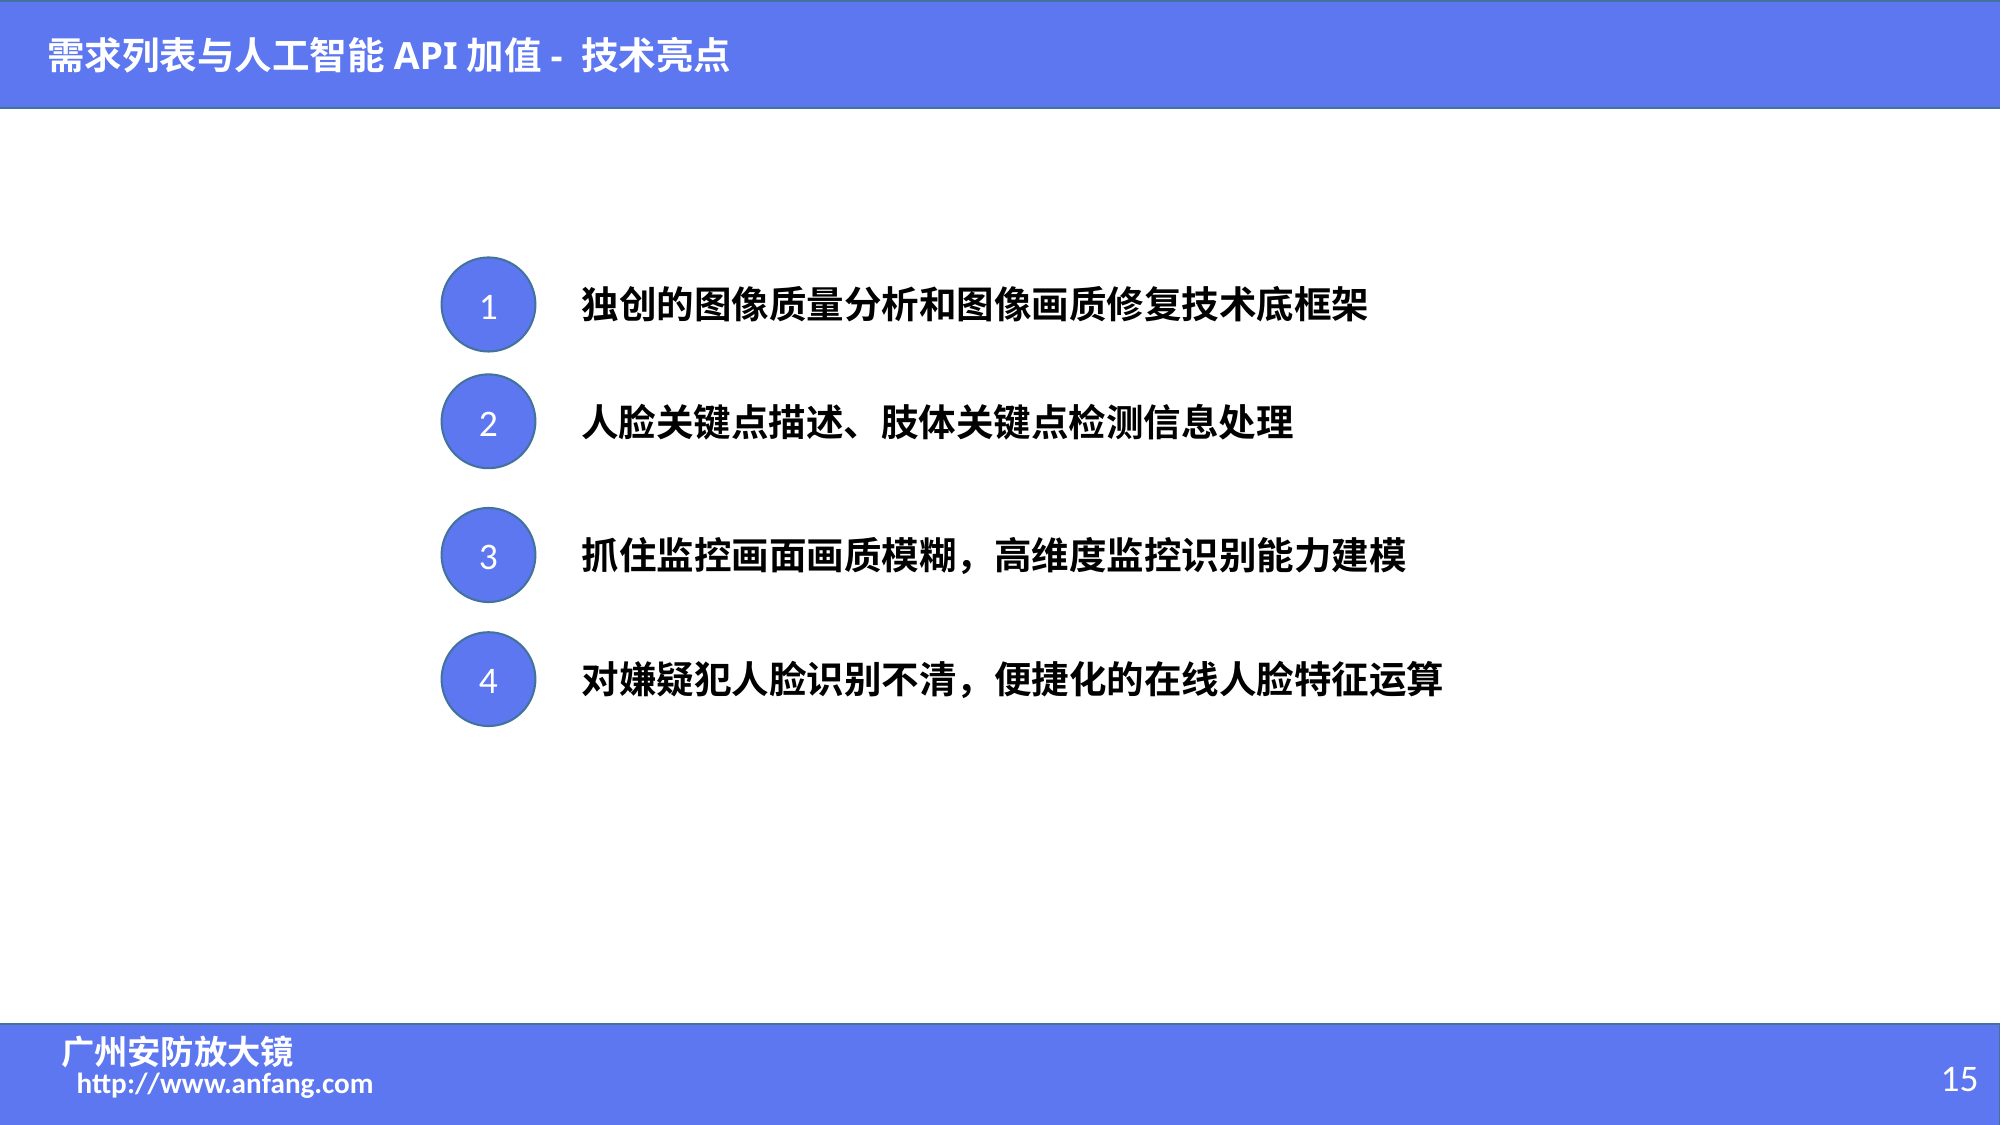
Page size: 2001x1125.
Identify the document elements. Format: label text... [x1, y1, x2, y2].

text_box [441, 257, 536, 352]
text_box [0, 1023, 2000, 1125]
text_box 人脸关键点描述、肢体关键点检测信息处理 [566, 391, 1309, 451]
text_box 广州安防放大镜 [46, 1023, 309, 1079]
text_box 独创的图像质量分析和图像画质修复技术底框架 [566, 274, 1385, 334]
text_box http://www.anfang.com [61, 1057, 389, 1107]
text_box 15 [1925, 1047, 1994, 1107]
text_box 抓住监控画面画质模糊，高维度监控识别能力建模 [566, 524, 1422, 585]
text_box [441, 632, 536, 726]
text_box 需求列表与人工智能API加值- 技术亮点 [32, 24, 747, 85]
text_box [441, 507, 536, 602]
text_box [0, 0, 2000, 109]
text_box 对嫌疑犯人脸识别不清，便捷化的在线人脸特征运算 [566, 648, 1460, 709]
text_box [441, 374, 536, 469]
